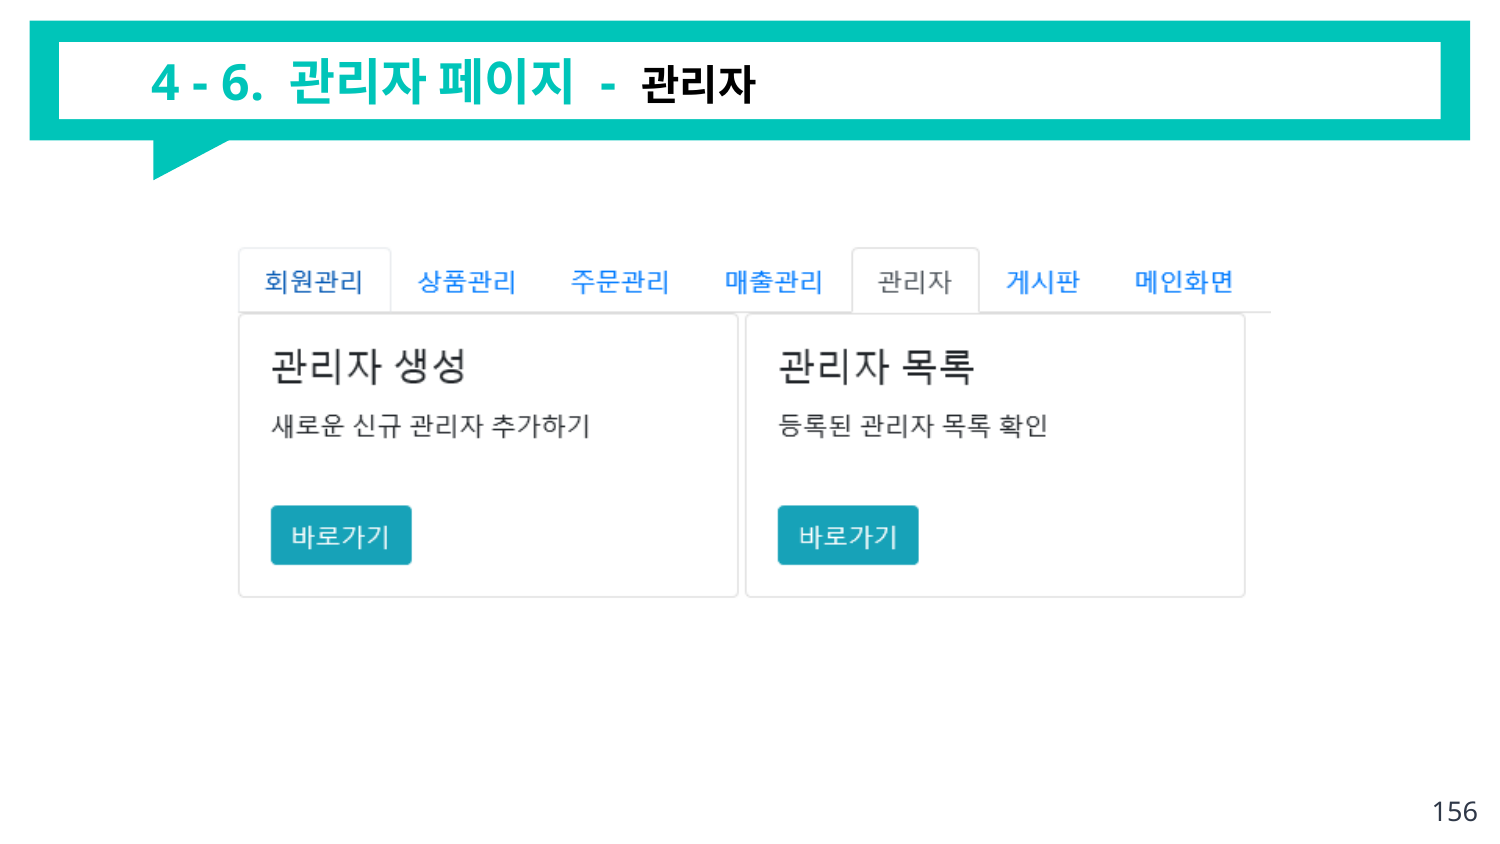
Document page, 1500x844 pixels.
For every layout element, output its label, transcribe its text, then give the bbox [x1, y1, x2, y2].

picture [229, 234, 1271, 609]
title 4 - 6. 관리자 페이지 - 관리자 [136, 20, 1441, 141]
slide_number ‹#› [1410, 779, 1500, 844]
